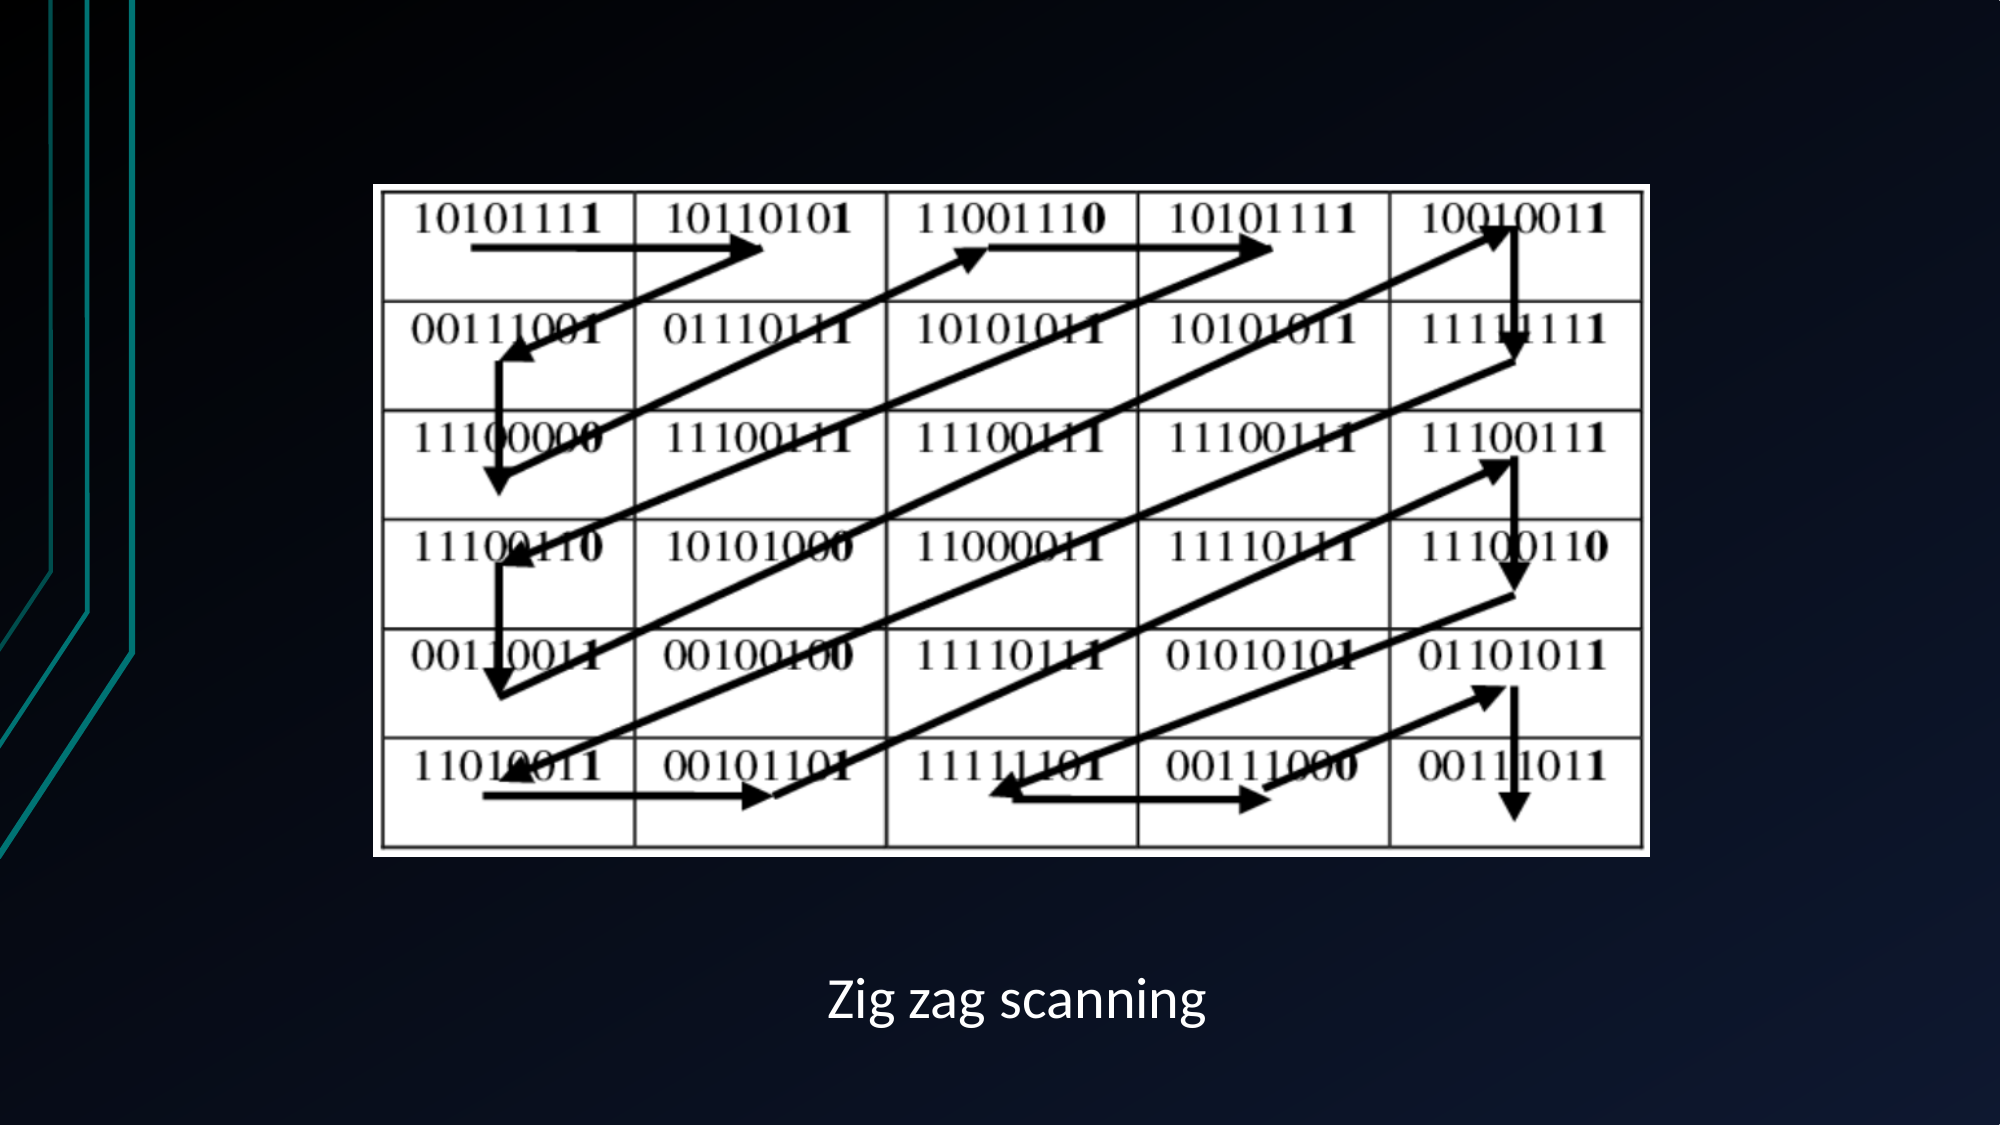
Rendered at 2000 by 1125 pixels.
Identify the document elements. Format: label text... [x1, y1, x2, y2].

picture [373, 184, 1650, 857]
text_box Zig zag scanning [373, 952, 1662, 1038]
